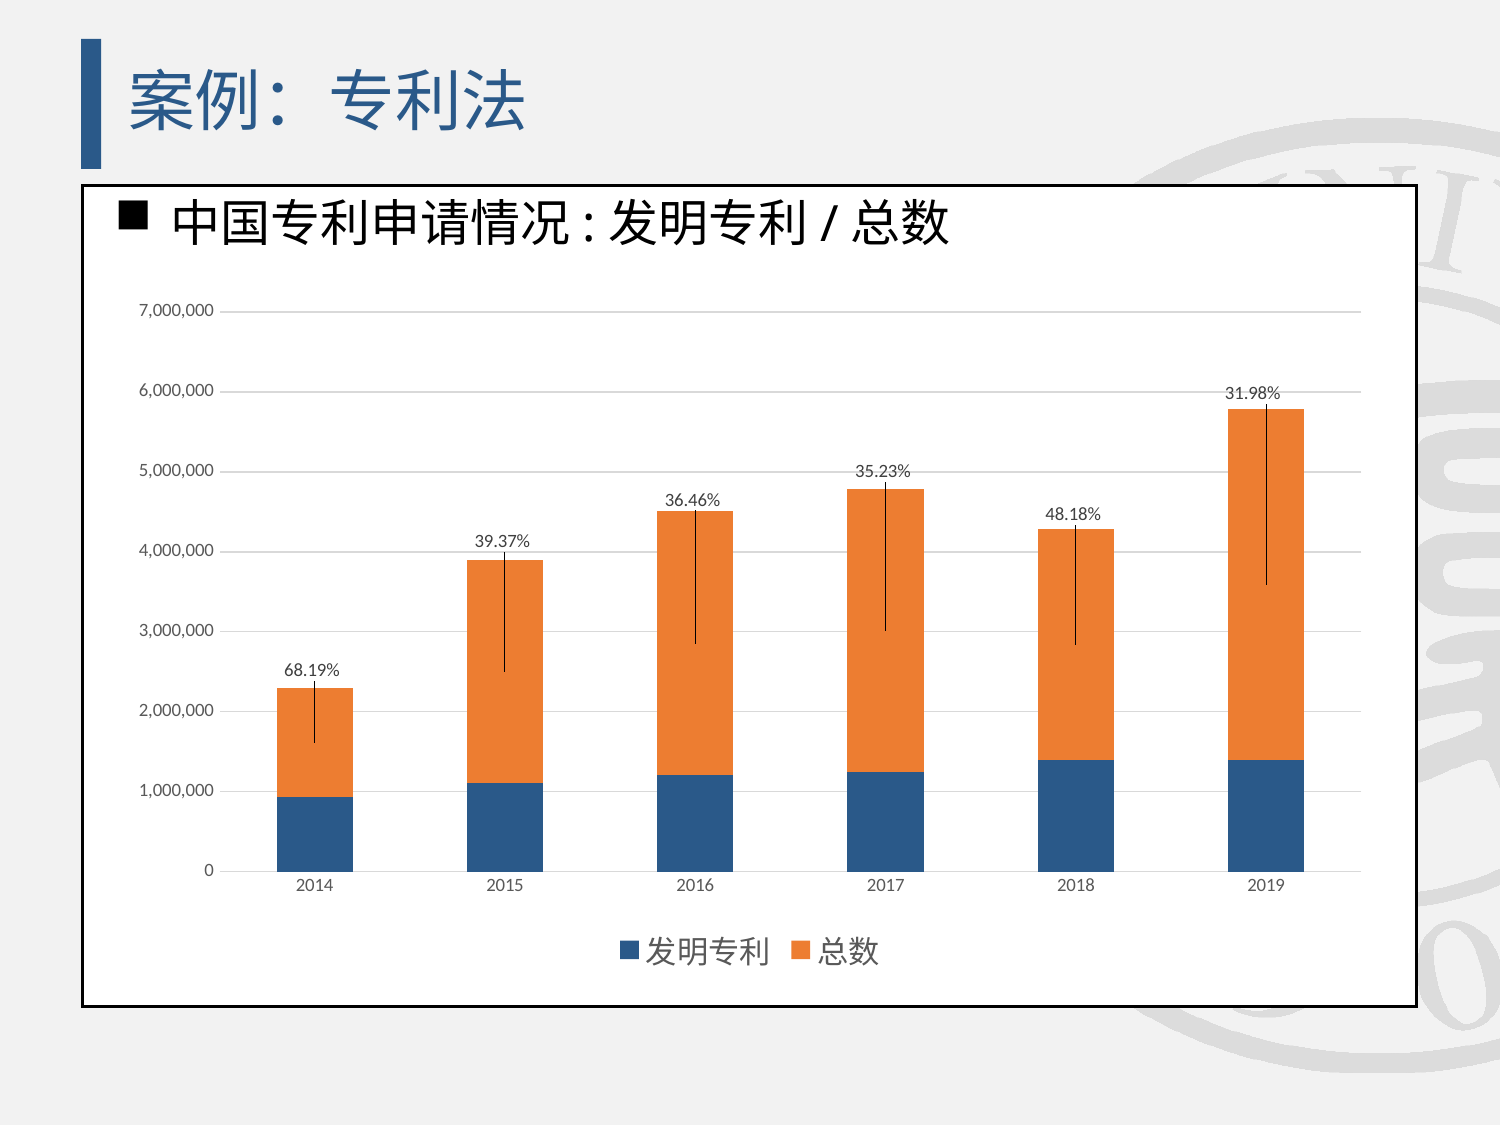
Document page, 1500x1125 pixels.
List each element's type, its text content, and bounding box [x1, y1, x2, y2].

chart [113, 288, 1387, 979]
text_box 中国专利申请情况:发明专利/总数 [99, 184, 1417, 260]
title 案例：专利法 [113, 49, 1387, 159]
text_box [82, 184, 1418, 1007]
